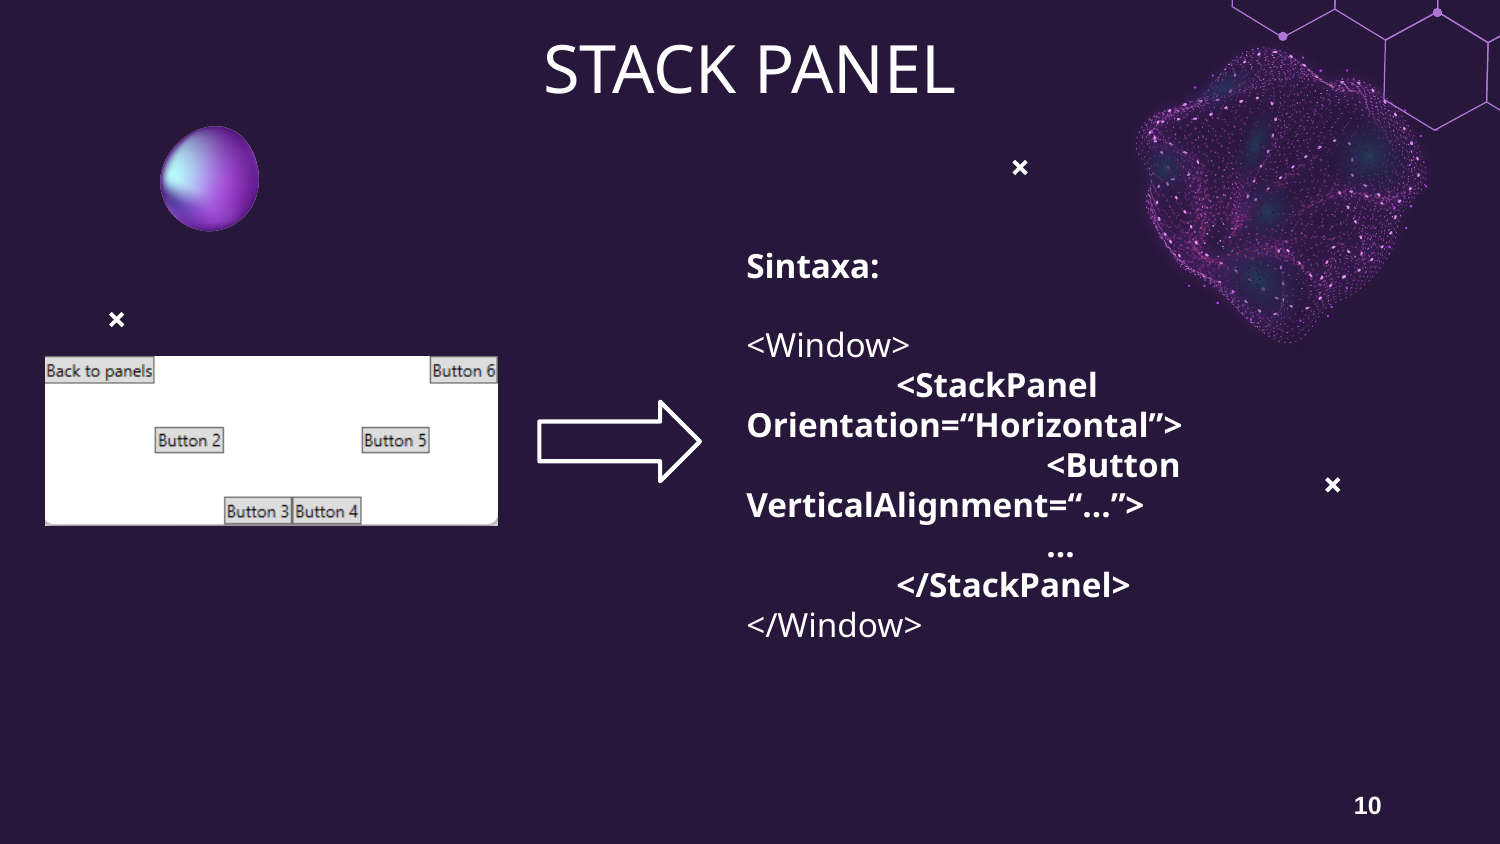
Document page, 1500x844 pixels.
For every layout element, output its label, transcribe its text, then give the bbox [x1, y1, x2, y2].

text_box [1013, 160, 1027, 174]
text_box [537, 399, 702, 484]
slide_number 10 [1059, 782, 1397, 828]
picture [1065, 0, 1487, 329]
picture [45, 356, 498, 526]
title STACK PANEL [450, 11, 1050, 106]
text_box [110, 312, 124, 327]
picture [139, 106, 284, 252]
text_box Sintaxa: <Window> <StackPanel Orientation=“Horizontal”> <Button VerticalAlignment=“…”> … </StackPanel> </Window> [731, 229, 1500, 597]
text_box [1326, 478, 1340, 492]
